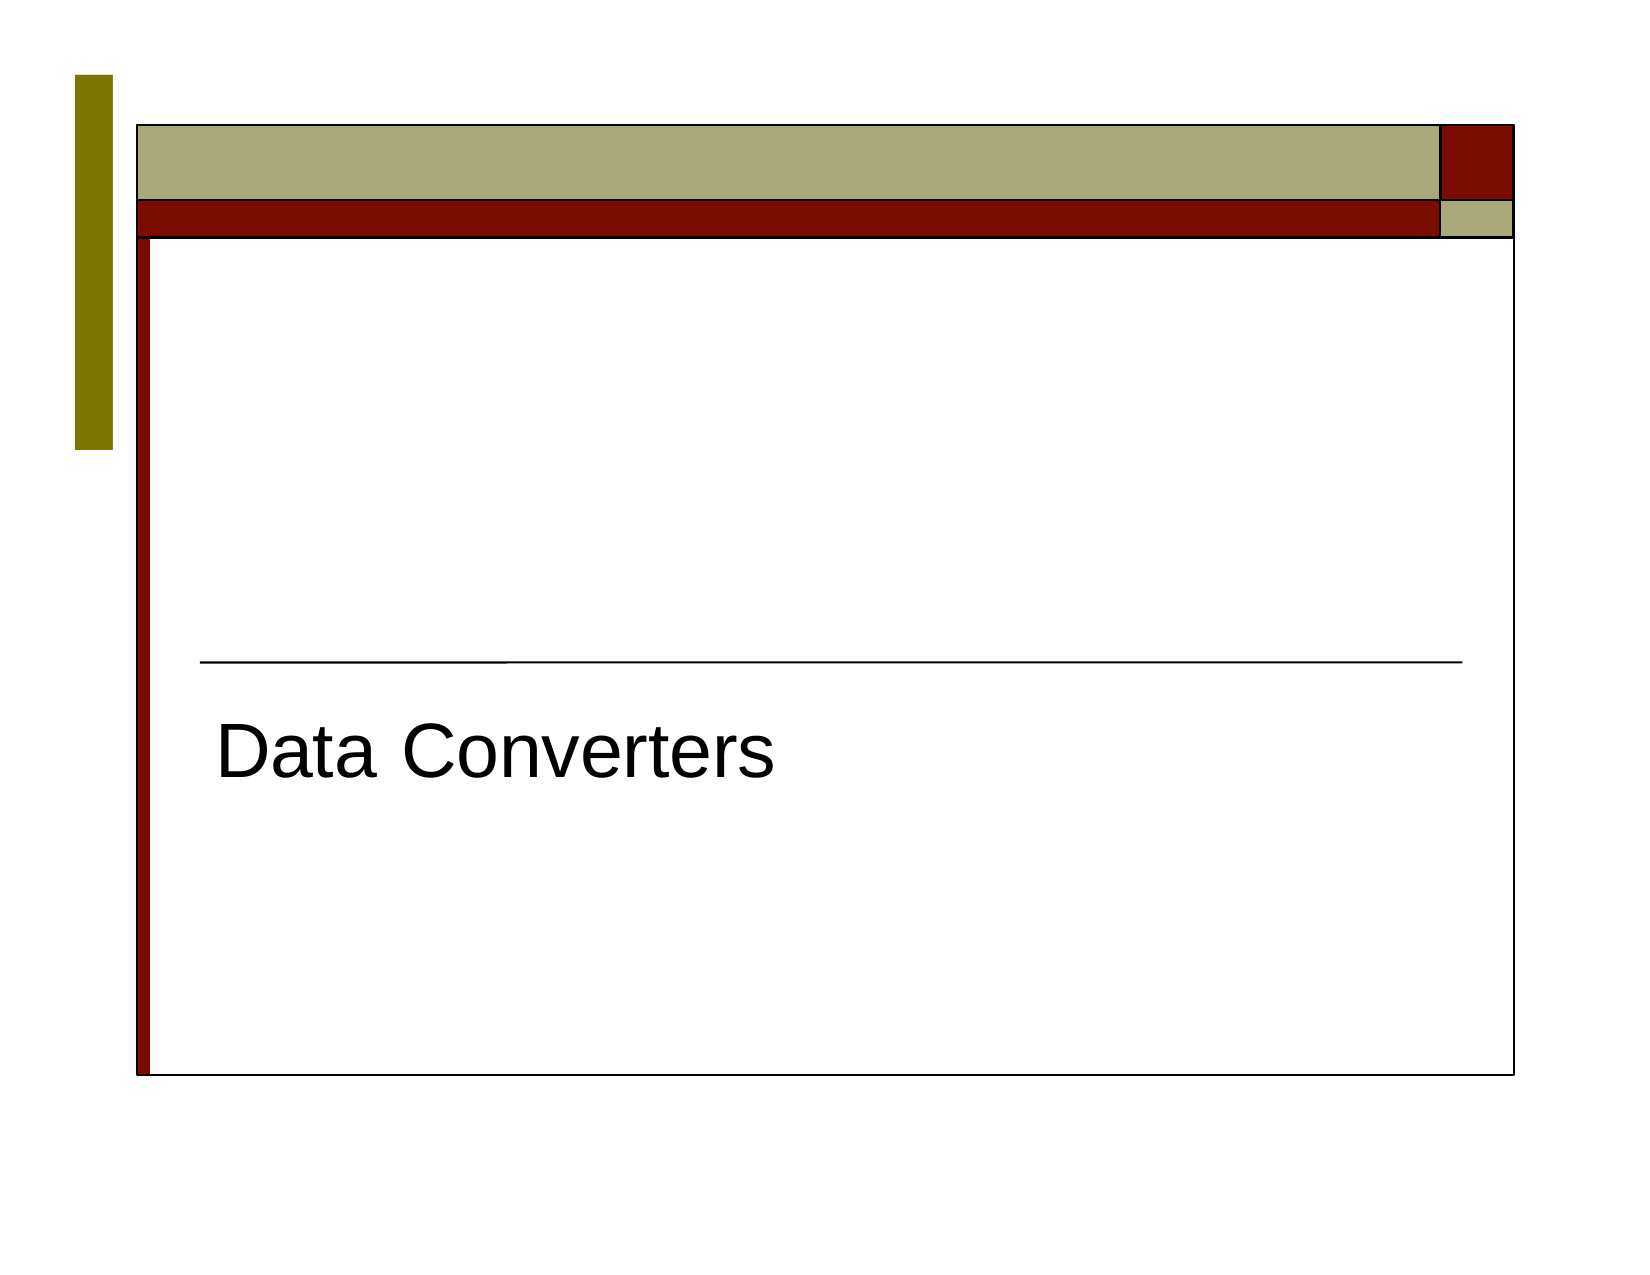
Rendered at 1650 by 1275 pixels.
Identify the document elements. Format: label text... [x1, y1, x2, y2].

text_box Data Converters [212, 680, 1387, 793]
text_box [137, 125, 1514, 1075]
